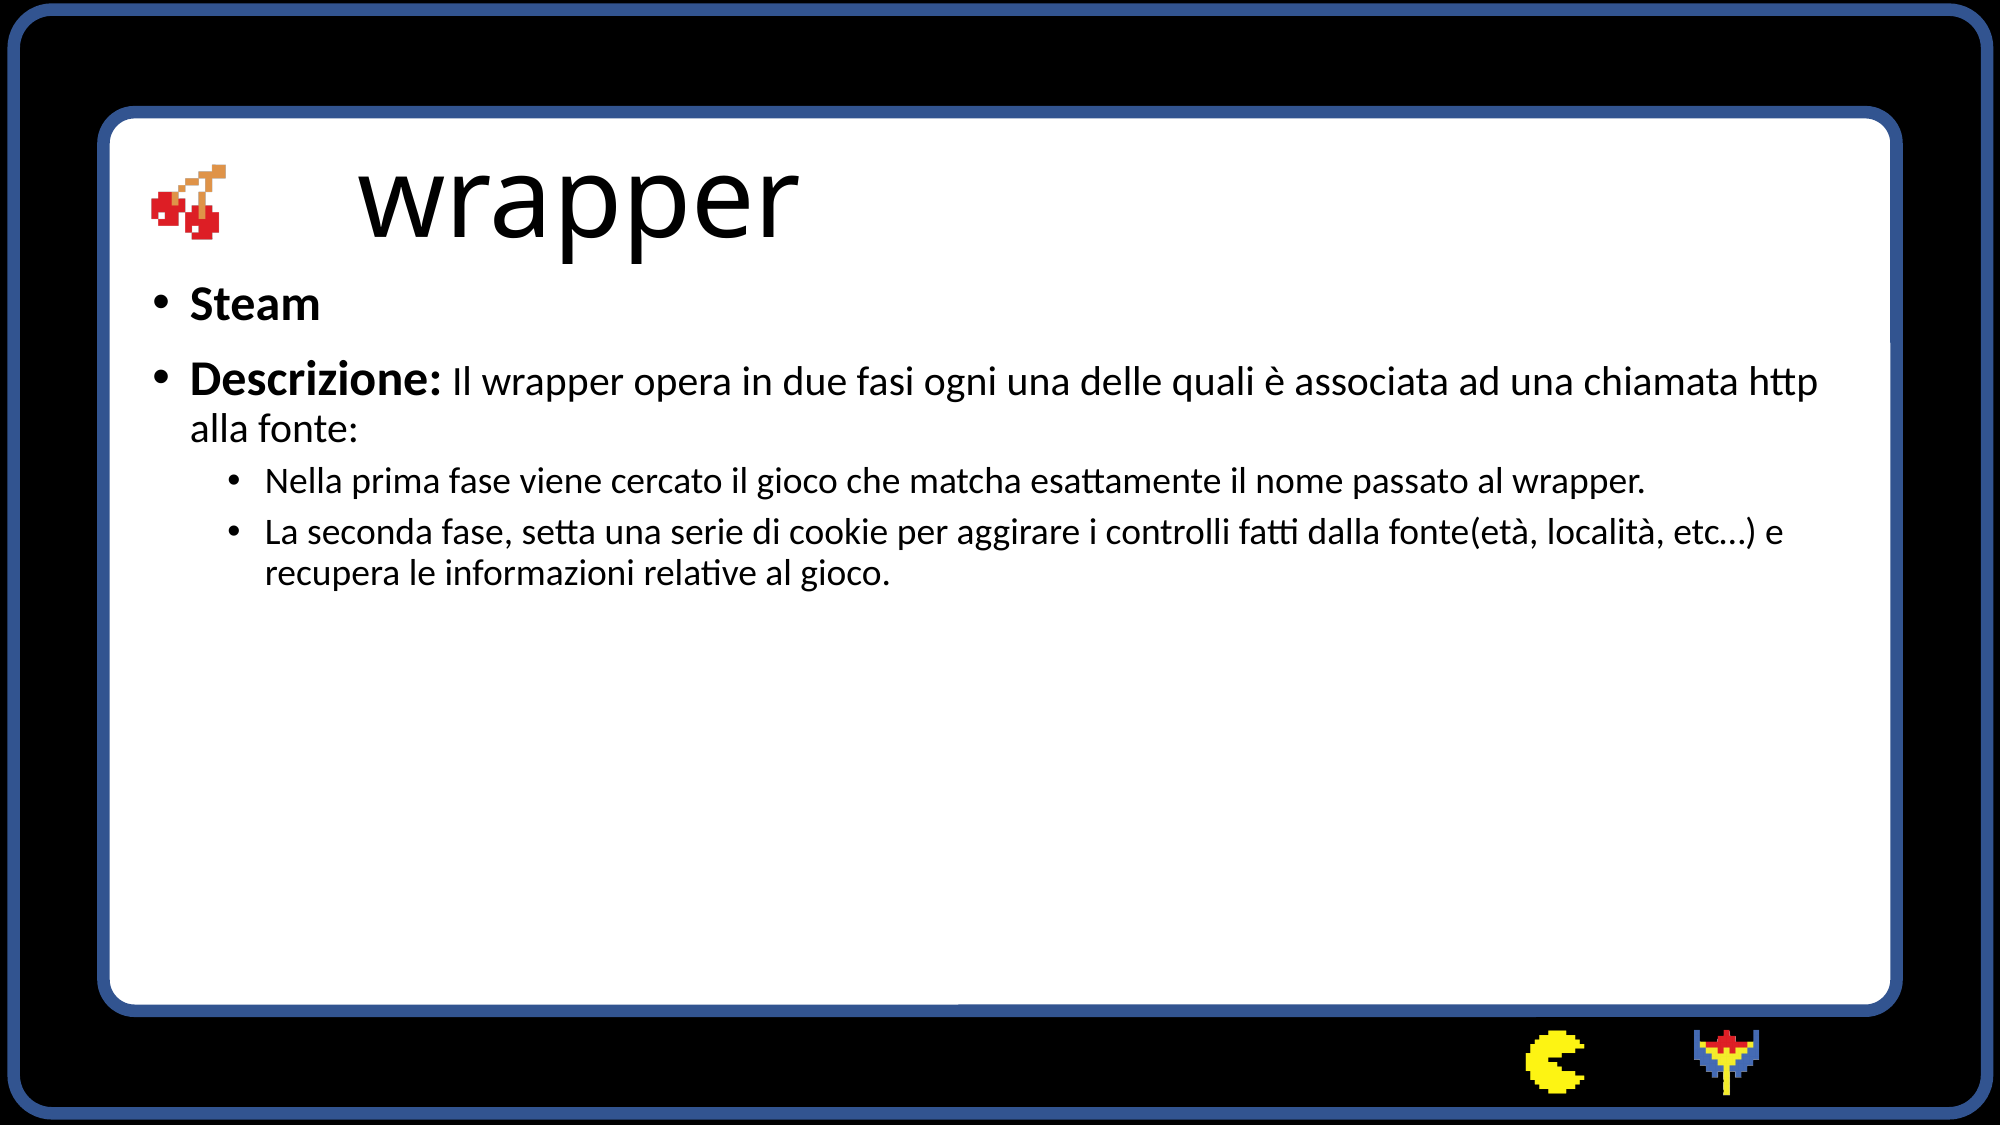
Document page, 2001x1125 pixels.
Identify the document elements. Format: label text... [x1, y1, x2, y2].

picture [1518, 1025, 1591, 1098]
text_box [0, 0, 2000, 115]
title wrapper [137, 141, 1863, 262]
text_box [1989, 115, 2000, 1007]
picture [1669, 1021, 1784, 1105]
text_box [12, 8, 1989, 1115]
picture [117, 154, 260, 250]
text_box [0, 1007, 2000, 1125]
text_box [0, 115, 12, 1007]
